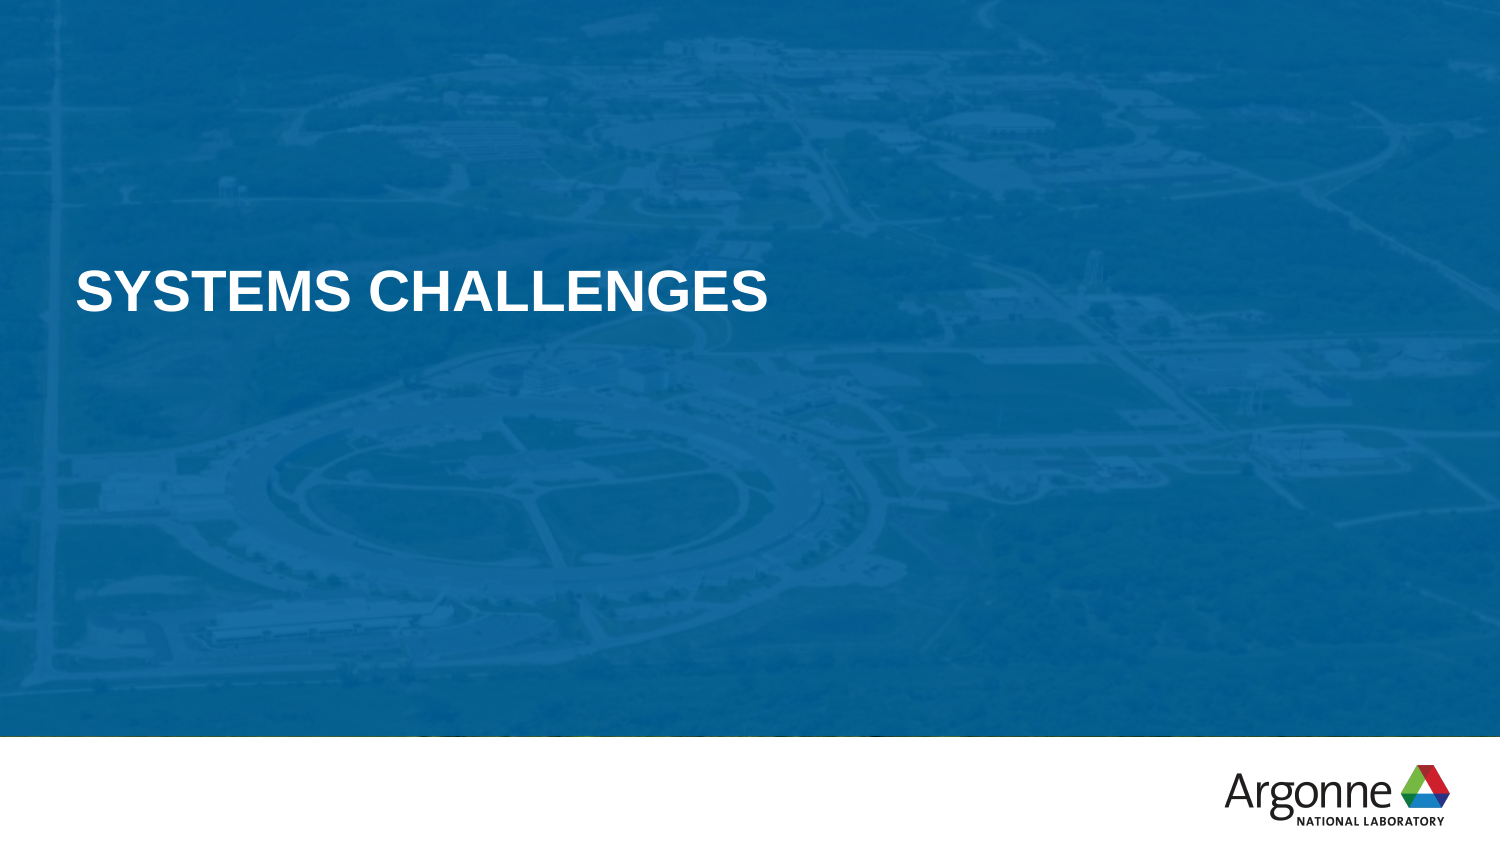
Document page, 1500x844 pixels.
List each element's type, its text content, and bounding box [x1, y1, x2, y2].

list SYSTEMS CHALLENGES [0, 0, 1500, 737]
picture [1213, 748, 1467, 840]
